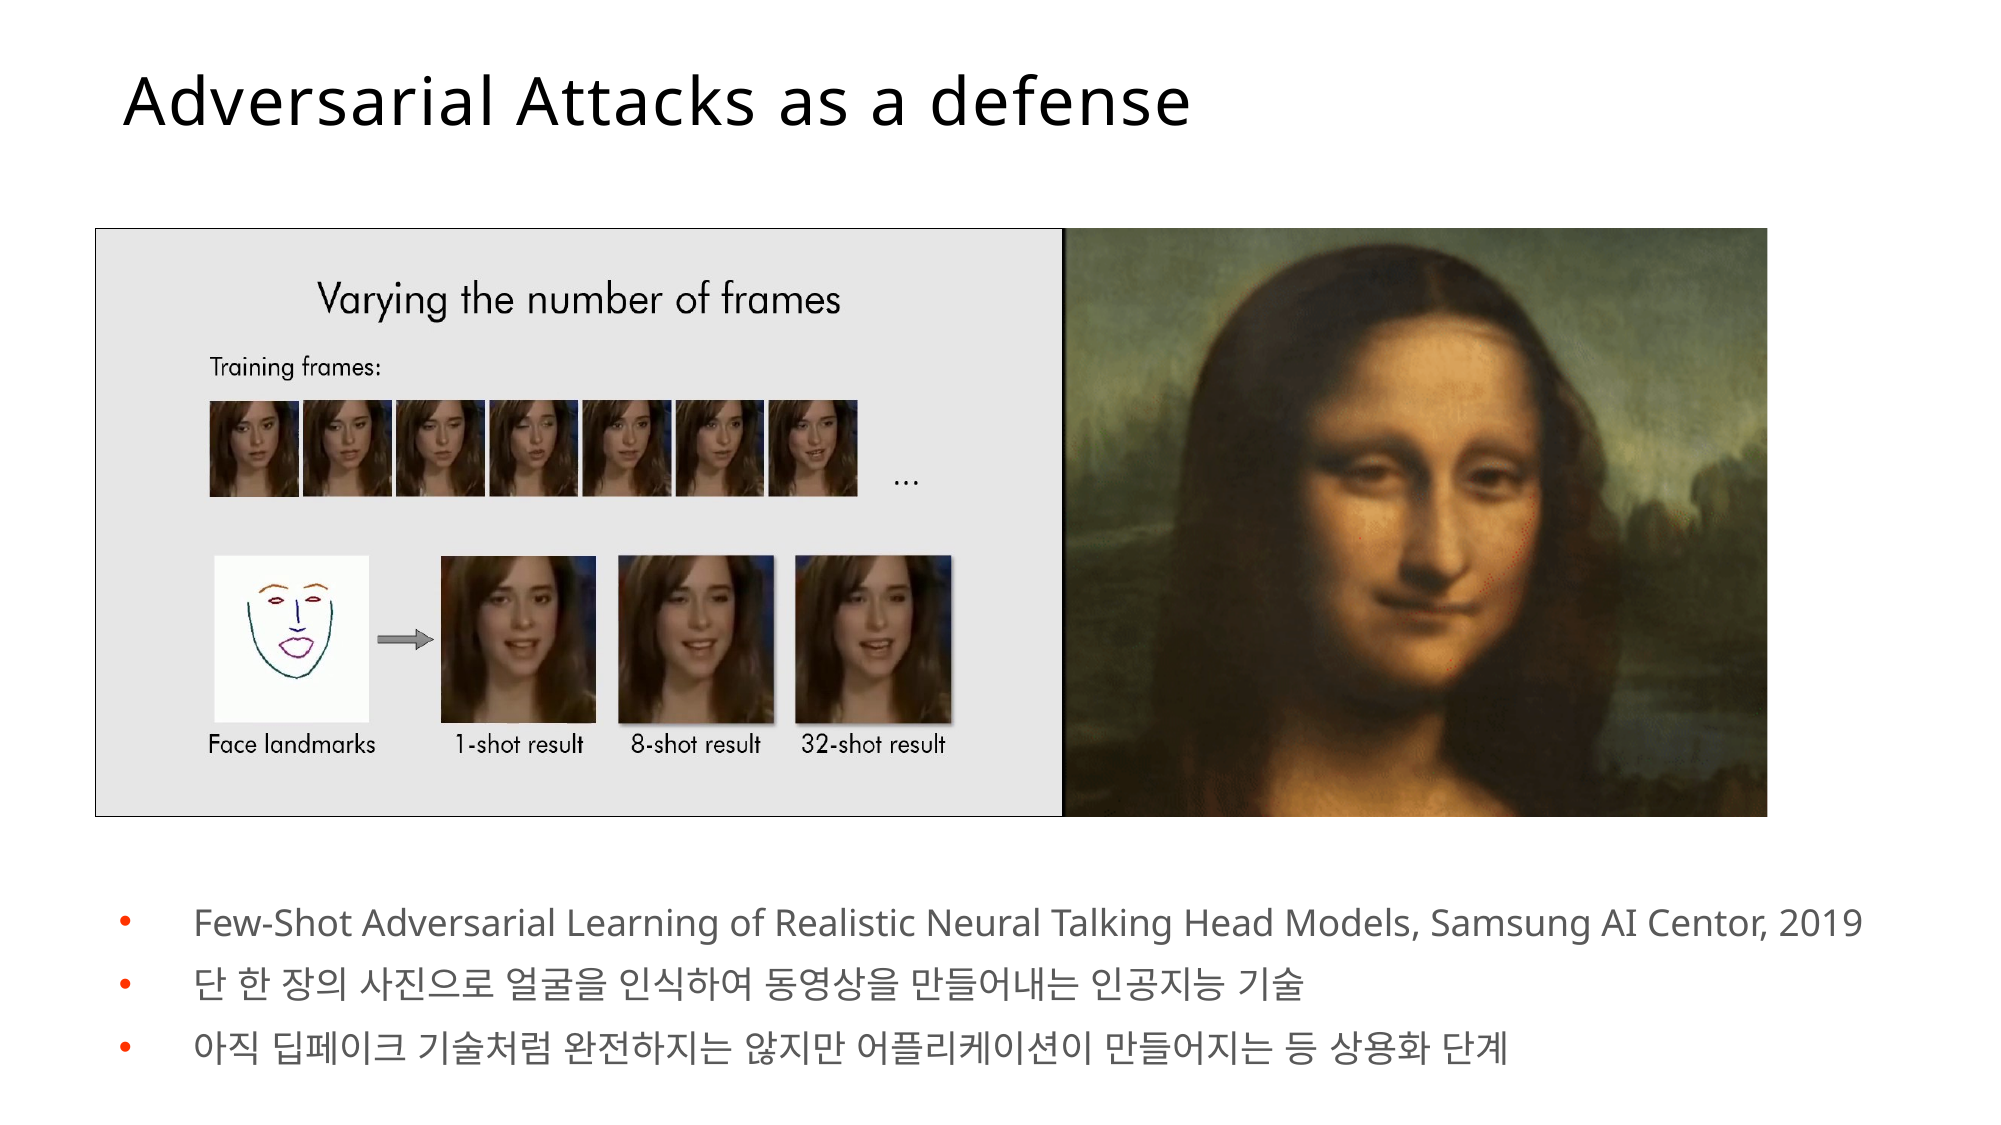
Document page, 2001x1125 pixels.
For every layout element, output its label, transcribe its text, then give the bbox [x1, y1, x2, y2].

picture [95, 228, 1768, 817]
text_box Few-Shot Adversarial Learning of Realistic Neural Talking Head Models, Samsung AI Centor, 2019 단 한 장의 사진으로 얼굴을 인식하여 동영상을 만들어내는 인공지능 기술 아직 딥페이크 기술처럼 완전하지는 않지만 어플리케이션이 만들어지는 등 상용화 단계 [103, 891, 1905, 1092]
text_box Adversarial Attacks as a defense [108, 44, 1834, 148]
